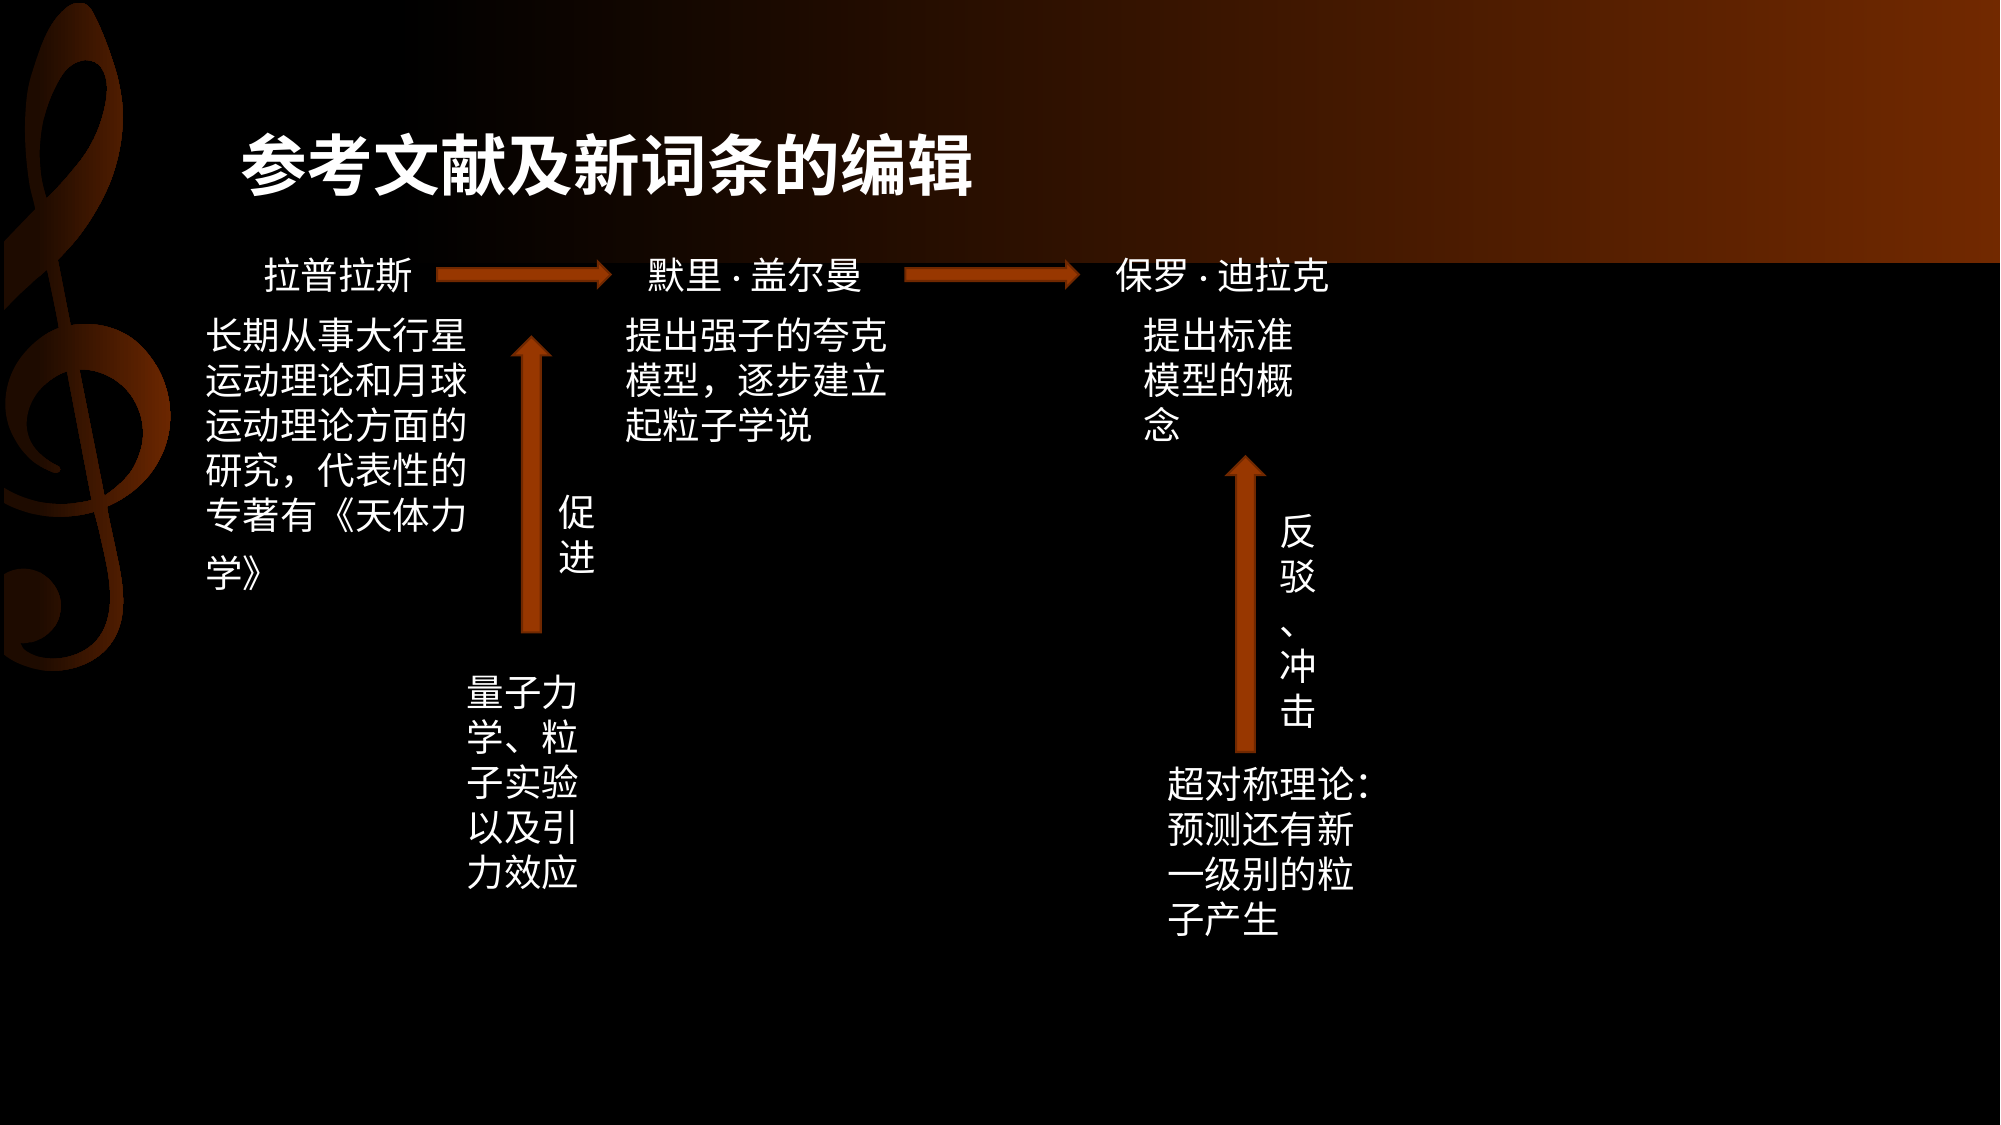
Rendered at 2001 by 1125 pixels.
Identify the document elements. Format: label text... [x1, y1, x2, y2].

text_box 提出标准模型的概念 [1129, 304, 1325, 455]
text_box 默里·盖尔曼 [633, 244, 882, 304]
text_box 量子力学、粒子实验以及引力效应 [452, 662, 611, 902]
text_box [904, 259, 1081, 290]
text_box 拉普拉斯 [248, 244, 438, 304]
text_box 反驳、冲击 [1264, 500, 1305, 740]
text_box [510, 335, 553, 634]
title 参考文献及新词条的编辑 [225, 32, 1775, 213]
text_box [1224, 454, 1267, 753]
text_box 长期从事大行星运动理论和月球运动理论方面的研究，代表性的专著有《天体力学》 [190, 304, 495, 750]
text_box 提出强子的夸克模型，逐步建立起粒子学说 [610, 304, 905, 500]
text_box [436, 259, 613, 290]
text_box 保罗·迪拉克 [1100, 244, 1354, 304]
text_box 超对称理论：预测还有新一级别的粒子产生 [1152, 753, 1377, 949]
text_box 促进 [543, 481, 581, 586]
